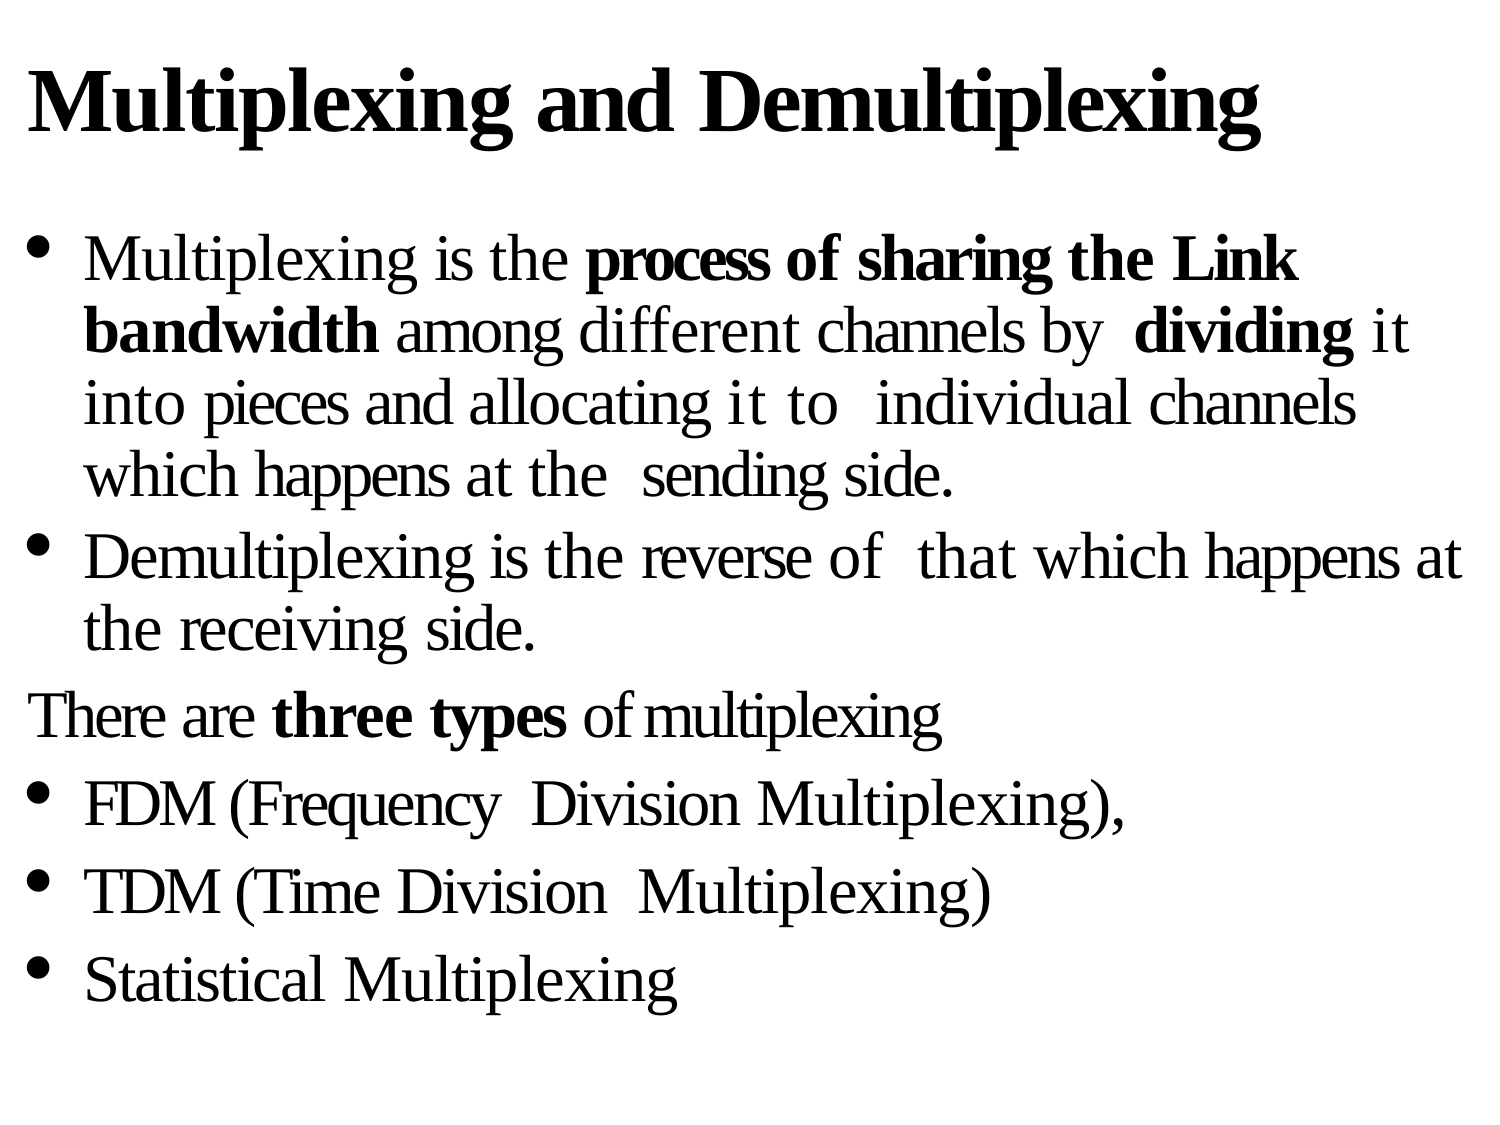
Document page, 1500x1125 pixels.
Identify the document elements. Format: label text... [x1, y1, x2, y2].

text_box Multiplexing is the process of sharing the Link bandwidth among different channels by dividing it into pieces and allocating it to individual channels which happens at the sending side. Demultiplexing is the reverse of that which happens at the receiving side. There are three types of multiplexing FDM (Frequency Division Multiplexing), TDM (Time Division Multiplexing) Statistical Multiplexing [24, 212, 1500, 1016]
text_box Multiplexing and Demultiplexing [24, 37, 1475, 212]
